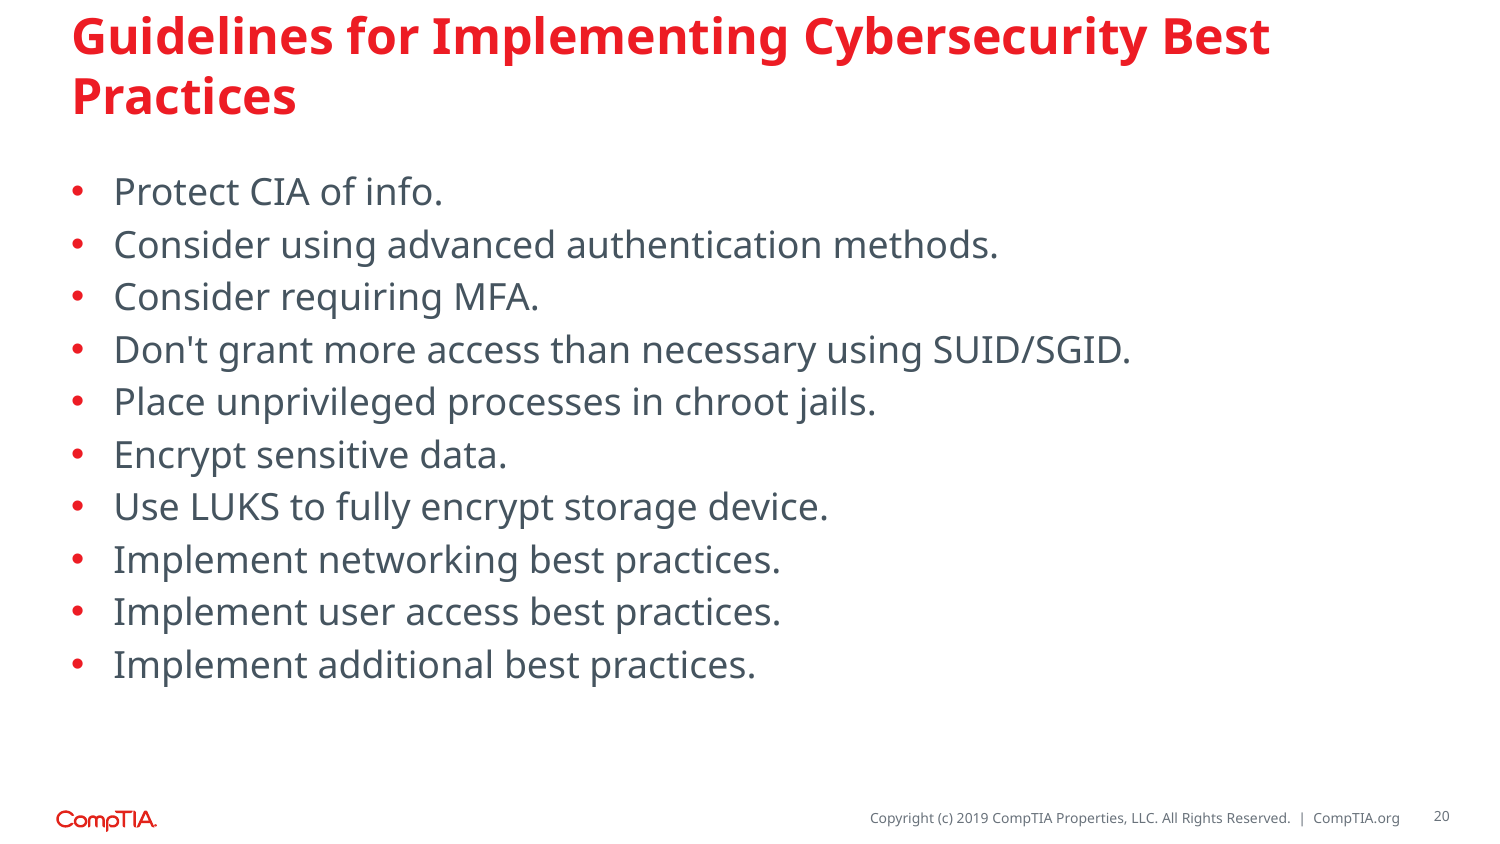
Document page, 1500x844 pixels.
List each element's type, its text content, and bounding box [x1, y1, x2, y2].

title Guidelines for Implementing Cybersecurity Best Practices [56, 12, 1444, 117]
list Protect CIA of info. Consider using advanced authentication methods. Consider requiring MFA. Don't grant more access than necessary using SUID/SGID. Place unprivileged processes in chroot jails. Encrypt sensitive data. Use LUKS to fully encrypt storage device. Implement networking best practices. Implement user access best practices. Implement additional best practices. [56, 160, 1444, 746]
slide_number 20 [1407, 800, 1450, 835]
